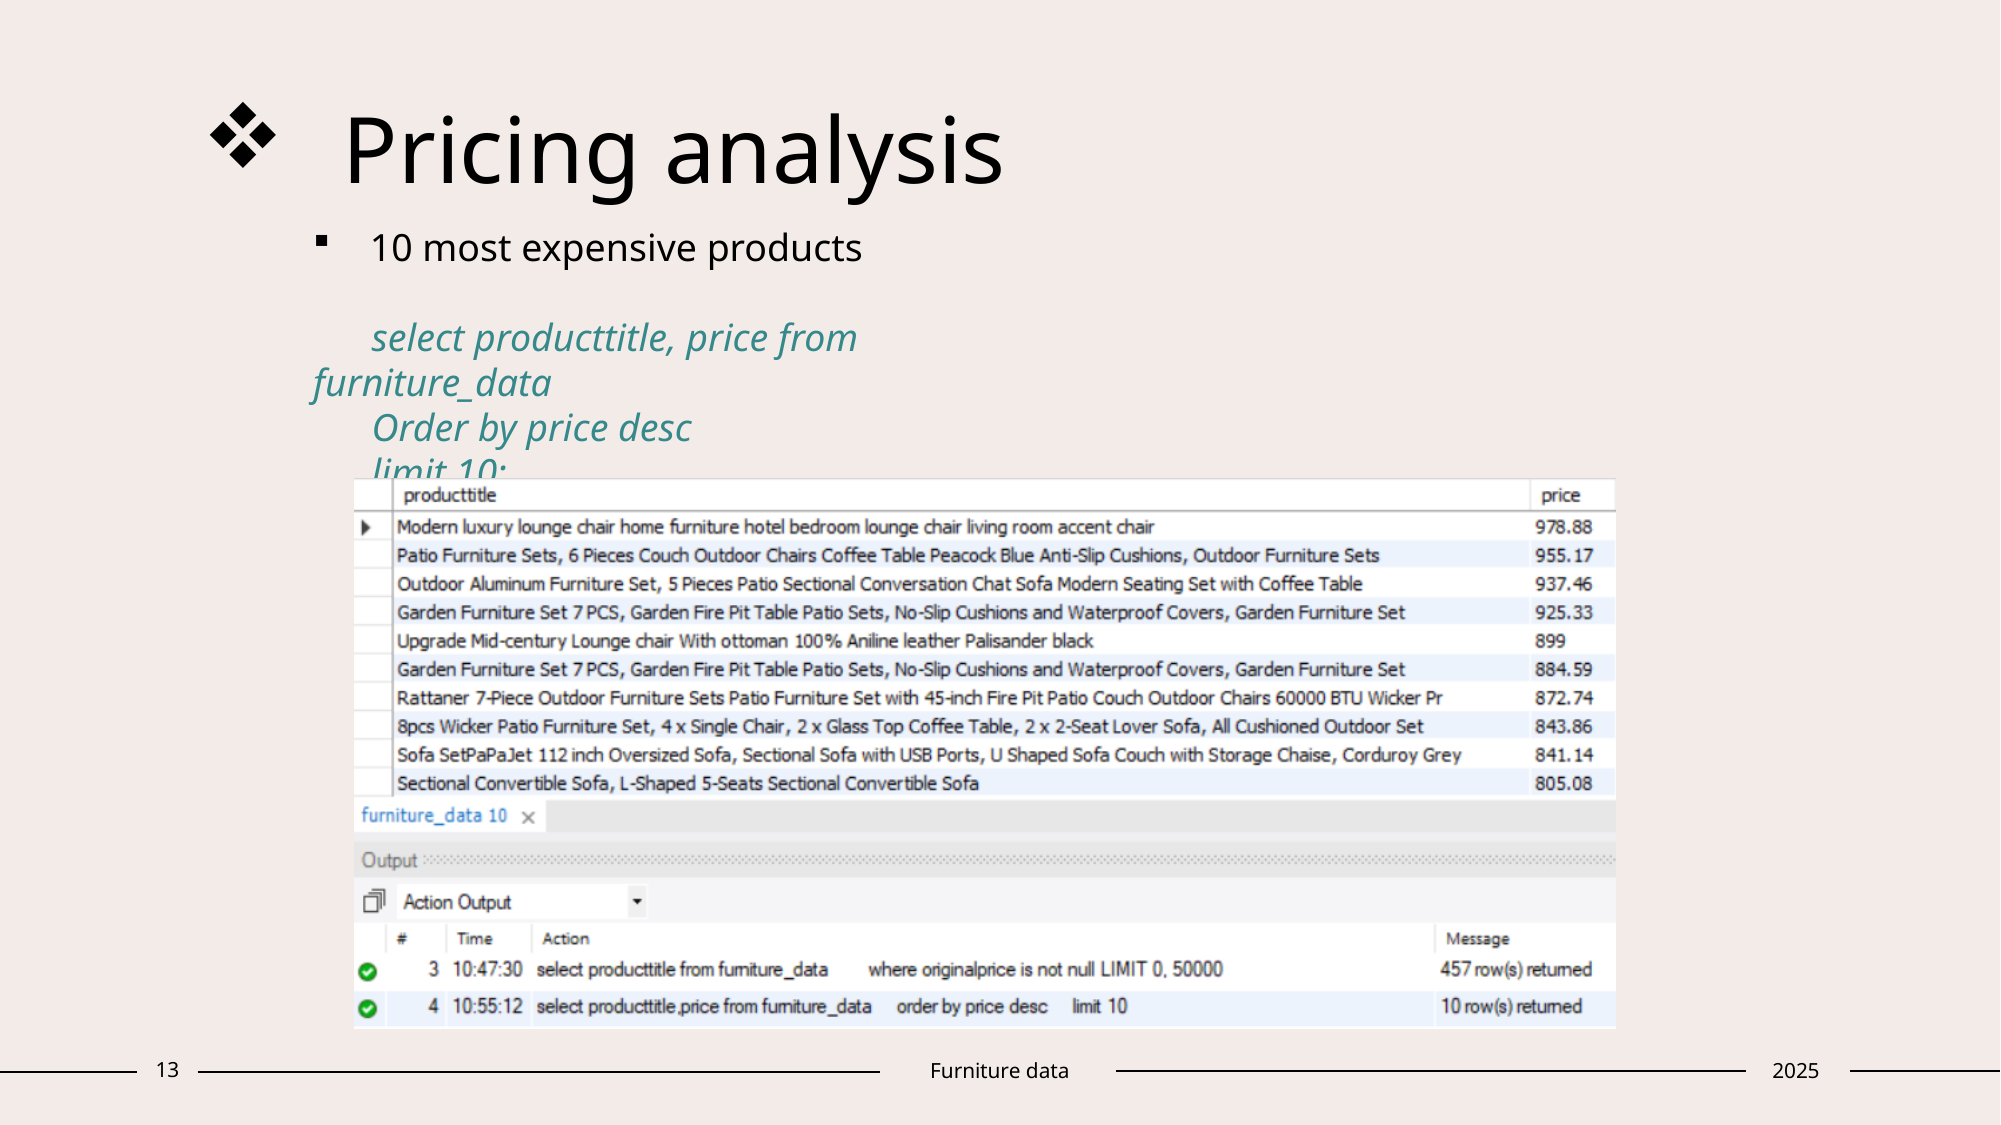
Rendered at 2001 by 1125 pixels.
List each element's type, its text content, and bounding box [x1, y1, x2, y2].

slide_number 2025 [1743, 1050, 1849, 1091]
footer Furniture data [879, 1050, 1120, 1091]
picture [354, 478, 1616, 1029]
text_box 10 most expensive products select producttitle, price from furniture_data Order by price desc limit 10; [298, 216, 1088, 546]
slide_number 13 [137, 1050, 198, 1091]
title Pricing analysis [187, 83, 1813, 251]
